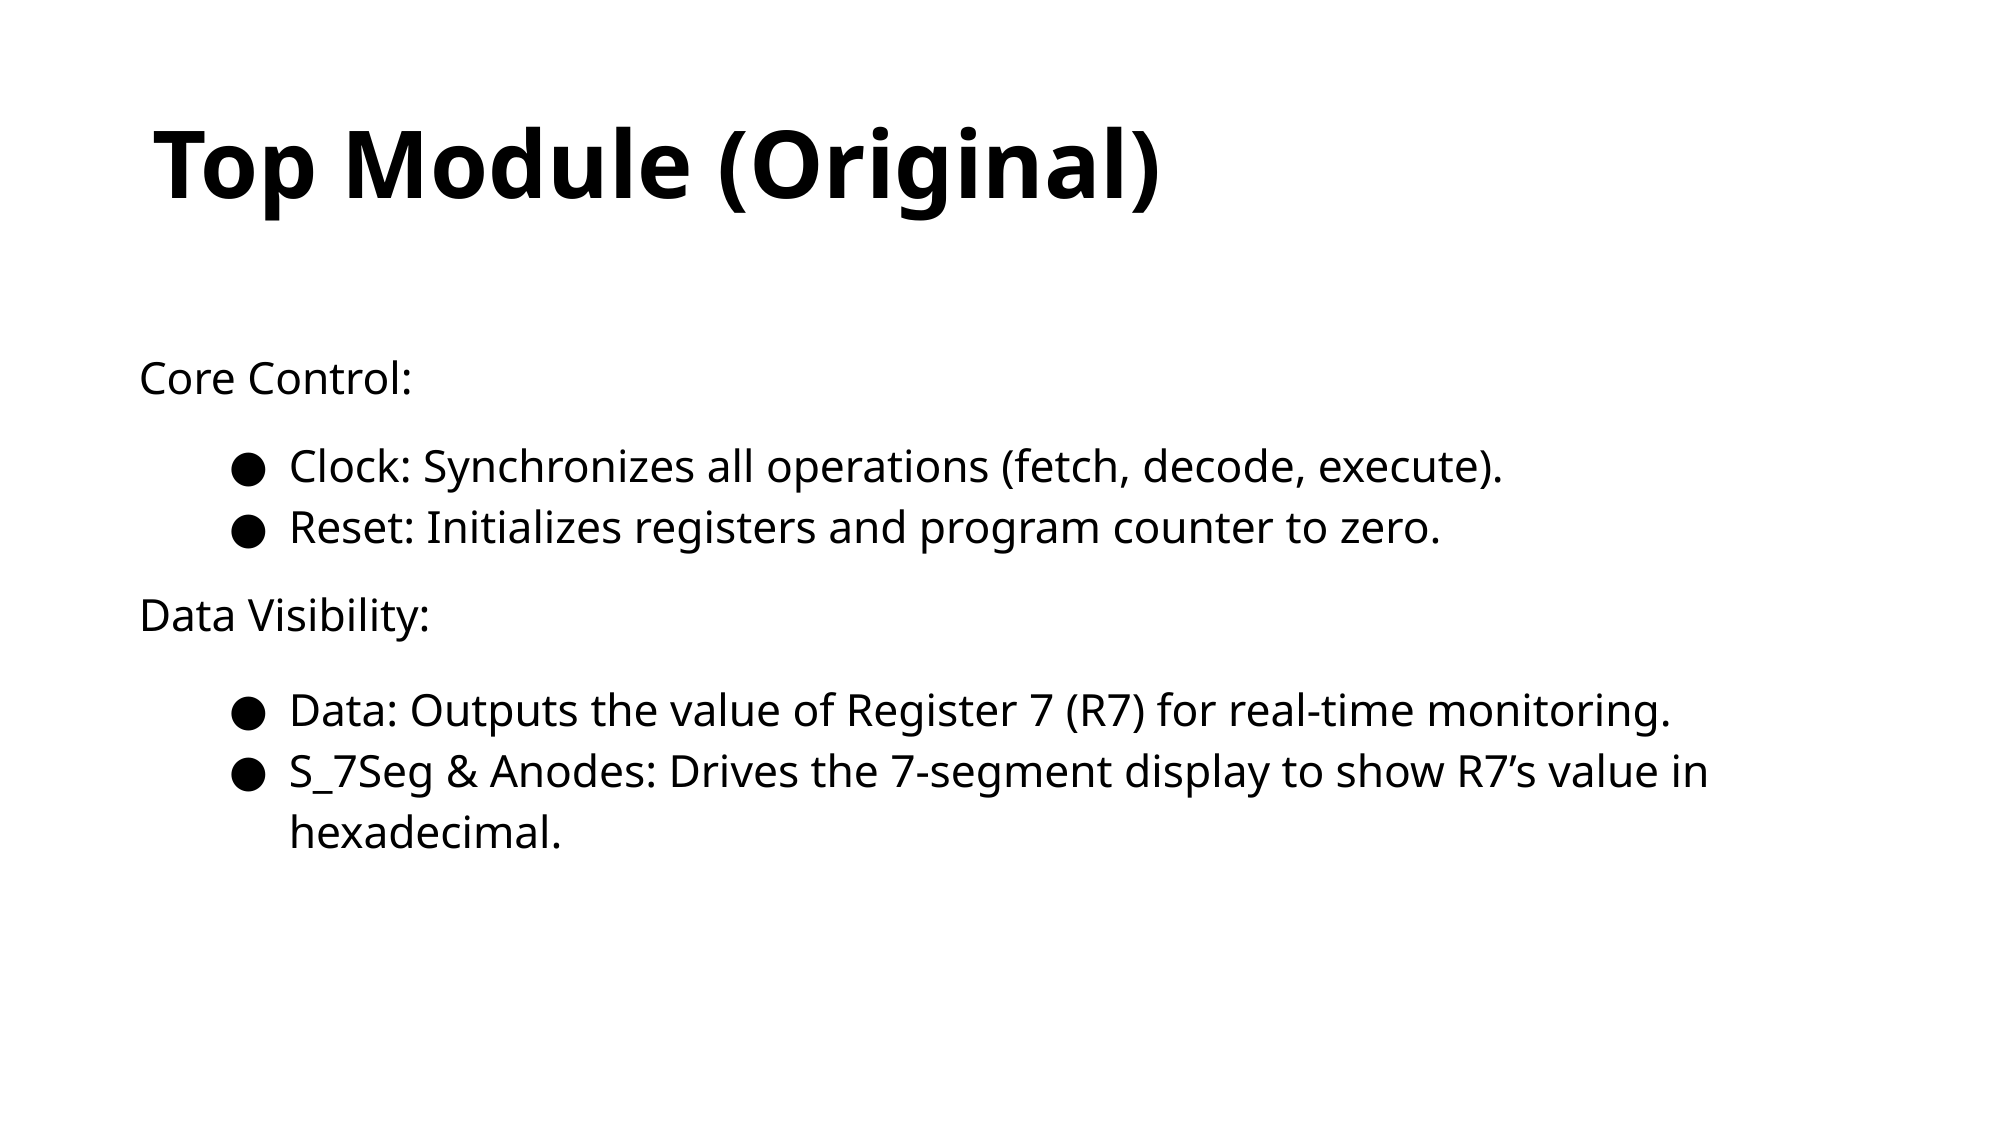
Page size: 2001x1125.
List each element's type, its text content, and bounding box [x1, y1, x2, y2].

text_box Core Control: Clock: Synchronizes all operations (fetch, decode, execute). Reset: Initializes registers and program counter to zero. Data Visibility: Data: Outputs the value of Register 7 (R7) for real-time monitoring. S_7Seg & Anodes: Drives the 7-segment display to show R7’s value in hexadecimal. [123, 327, 1877, 942]
title Top Module (Original) [137, 59, 1863, 278]
